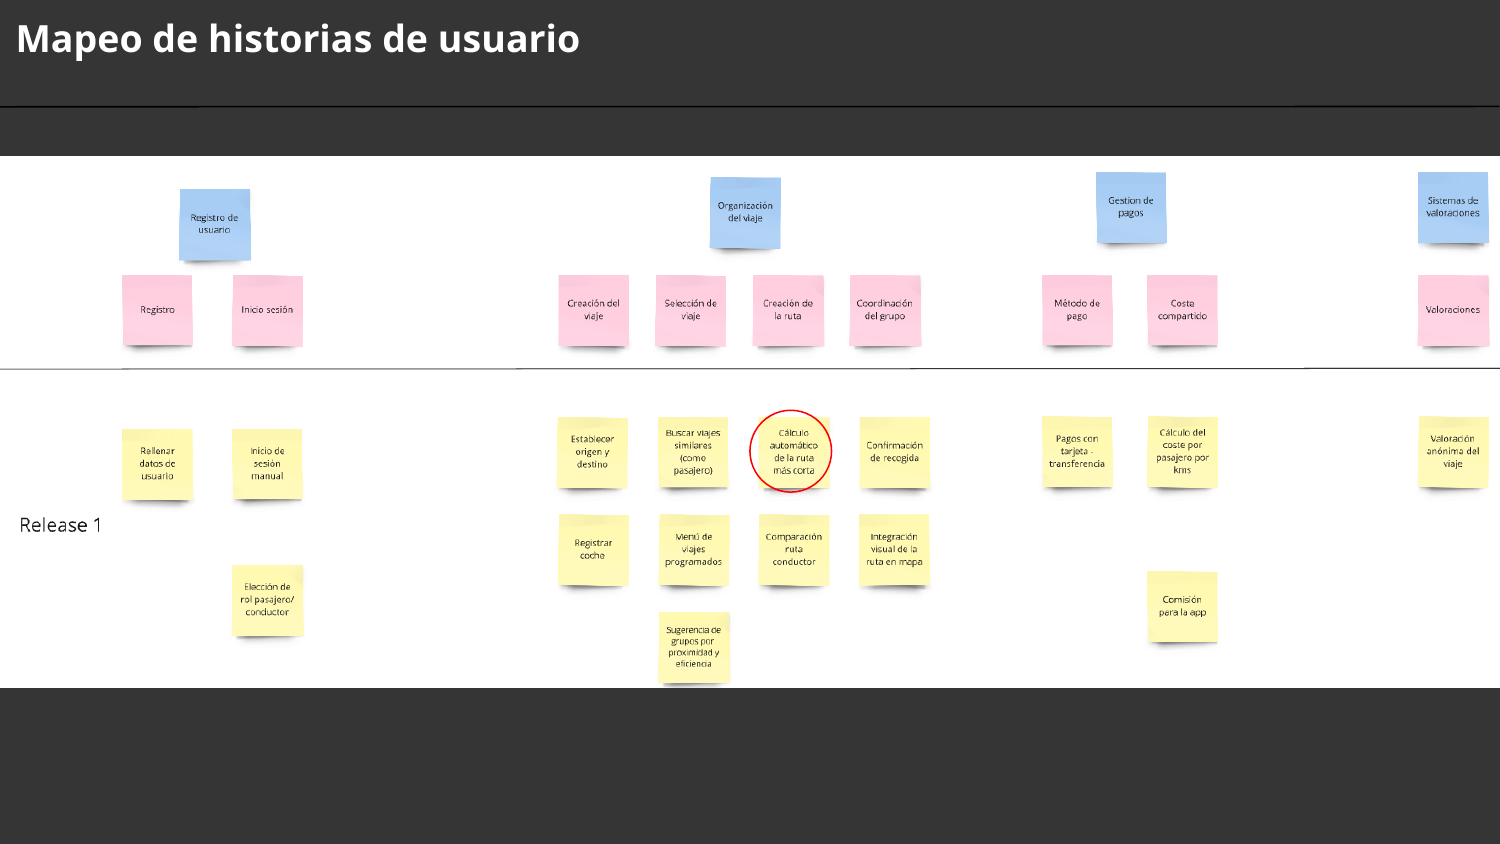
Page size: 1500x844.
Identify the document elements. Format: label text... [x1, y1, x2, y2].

text_box Mapeo de historias de usuario [0, 0, 1500, 106]
picture [0, 155, 1500, 688]
